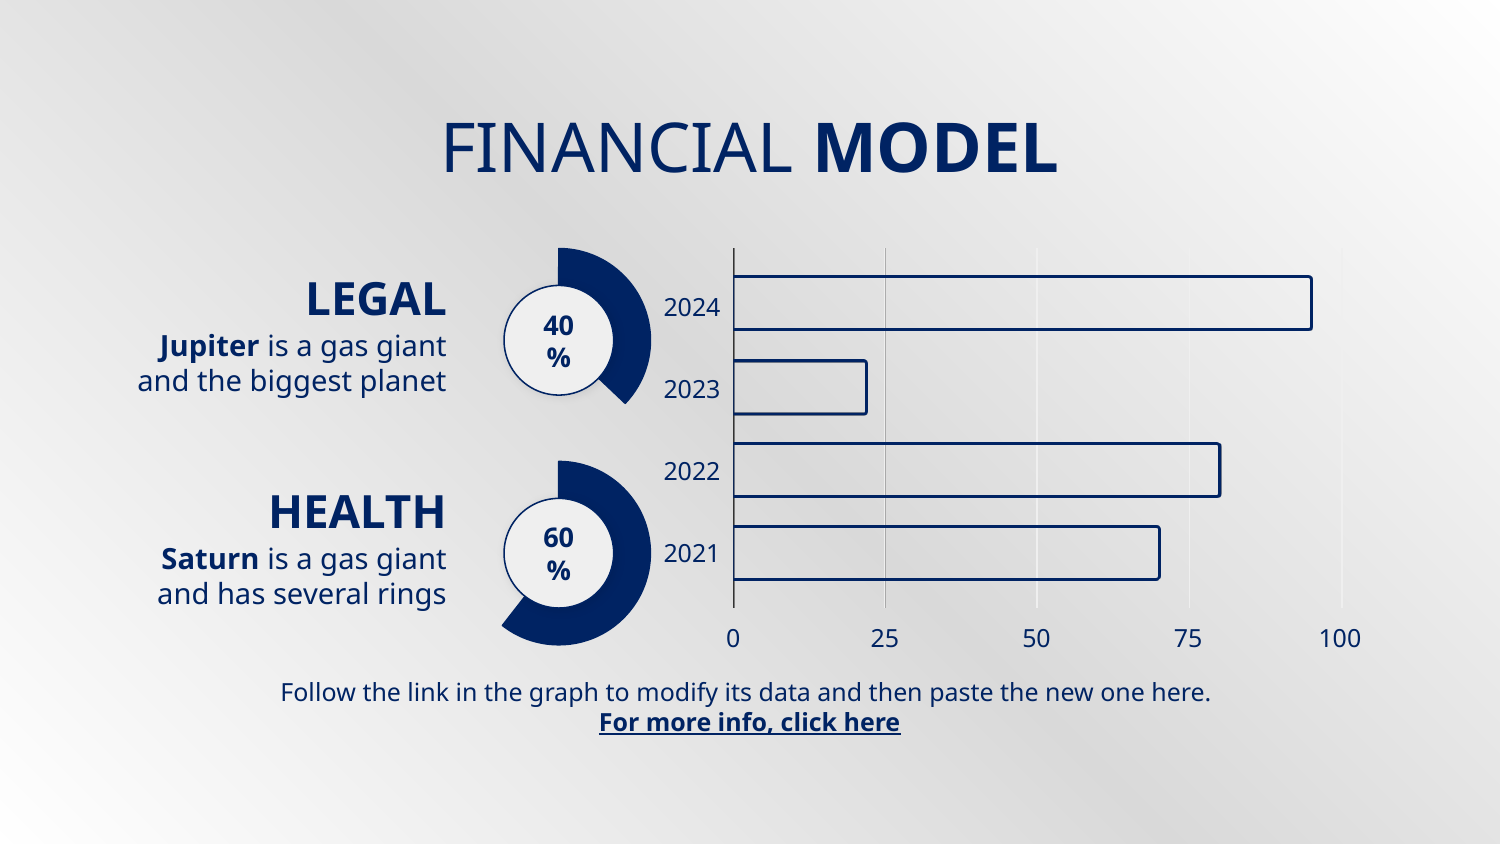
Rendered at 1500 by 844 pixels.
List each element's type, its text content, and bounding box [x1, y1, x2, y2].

text_box HEALTH [118, 478, 462, 525]
picture [728, 228, 1361, 621]
text_box Saturn is a gas giant and has several rings [118, 525, 462, 628]
text_box 60% [504, 498, 614, 609]
title FINANCIAL MODEL [118, 88, 1382, 192]
text_box Follow the link in the graph to modify its data and then paste the new one here. For more info, click here [118, 695, 1382, 756]
text_box 0 [691, 607, 776, 668]
text_box 50 [994, 629, 1079, 668]
text_box Jupiter is a gas giant and the biggest planet [118, 312, 462, 415]
text_box 2024 [646, 276, 723, 336]
text_box 25 [842, 629, 927, 668]
text_box 75 [1146, 629, 1231, 668]
text_box 2021 [646, 522, 723, 583]
text_box 2023 [646, 358, 723, 419]
text_box 2022 [646, 440, 723, 501]
text_box 100 [1297, 607, 1382, 668]
text_box [558, 248, 651, 404]
text_box LEGAL [118, 265, 462, 312]
text_box 40% [504, 285, 614, 396]
text_box [502, 461, 646, 645]
